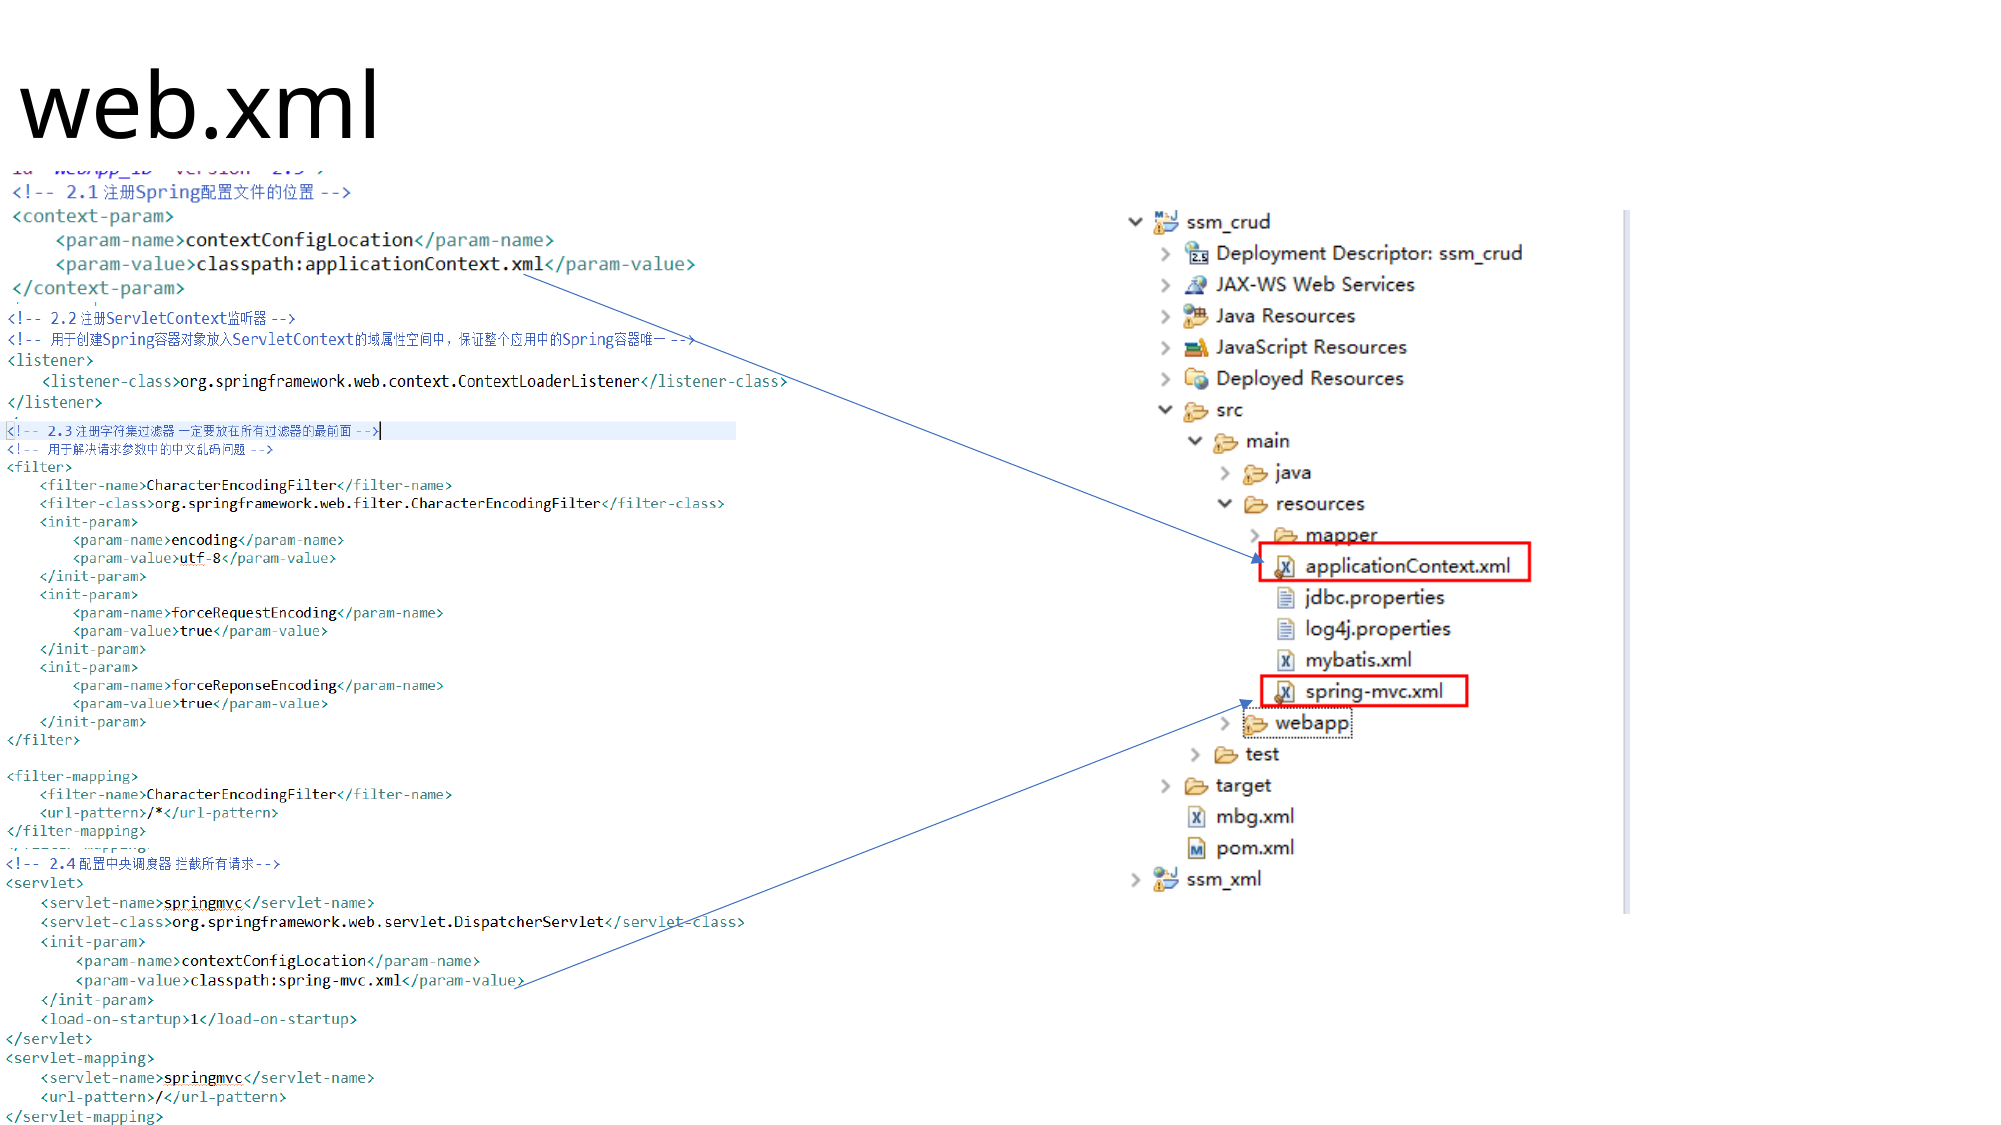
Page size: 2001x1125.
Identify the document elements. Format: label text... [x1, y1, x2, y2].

picture [1121, 210, 1630, 914]
picture [0, 171, 736, 841]
title web.xml [4, 0, 1730, 218]
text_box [514, 700, 1253, 989]
picture [0, 848, 790, 1125]
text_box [523, 274, 1265, 563]
